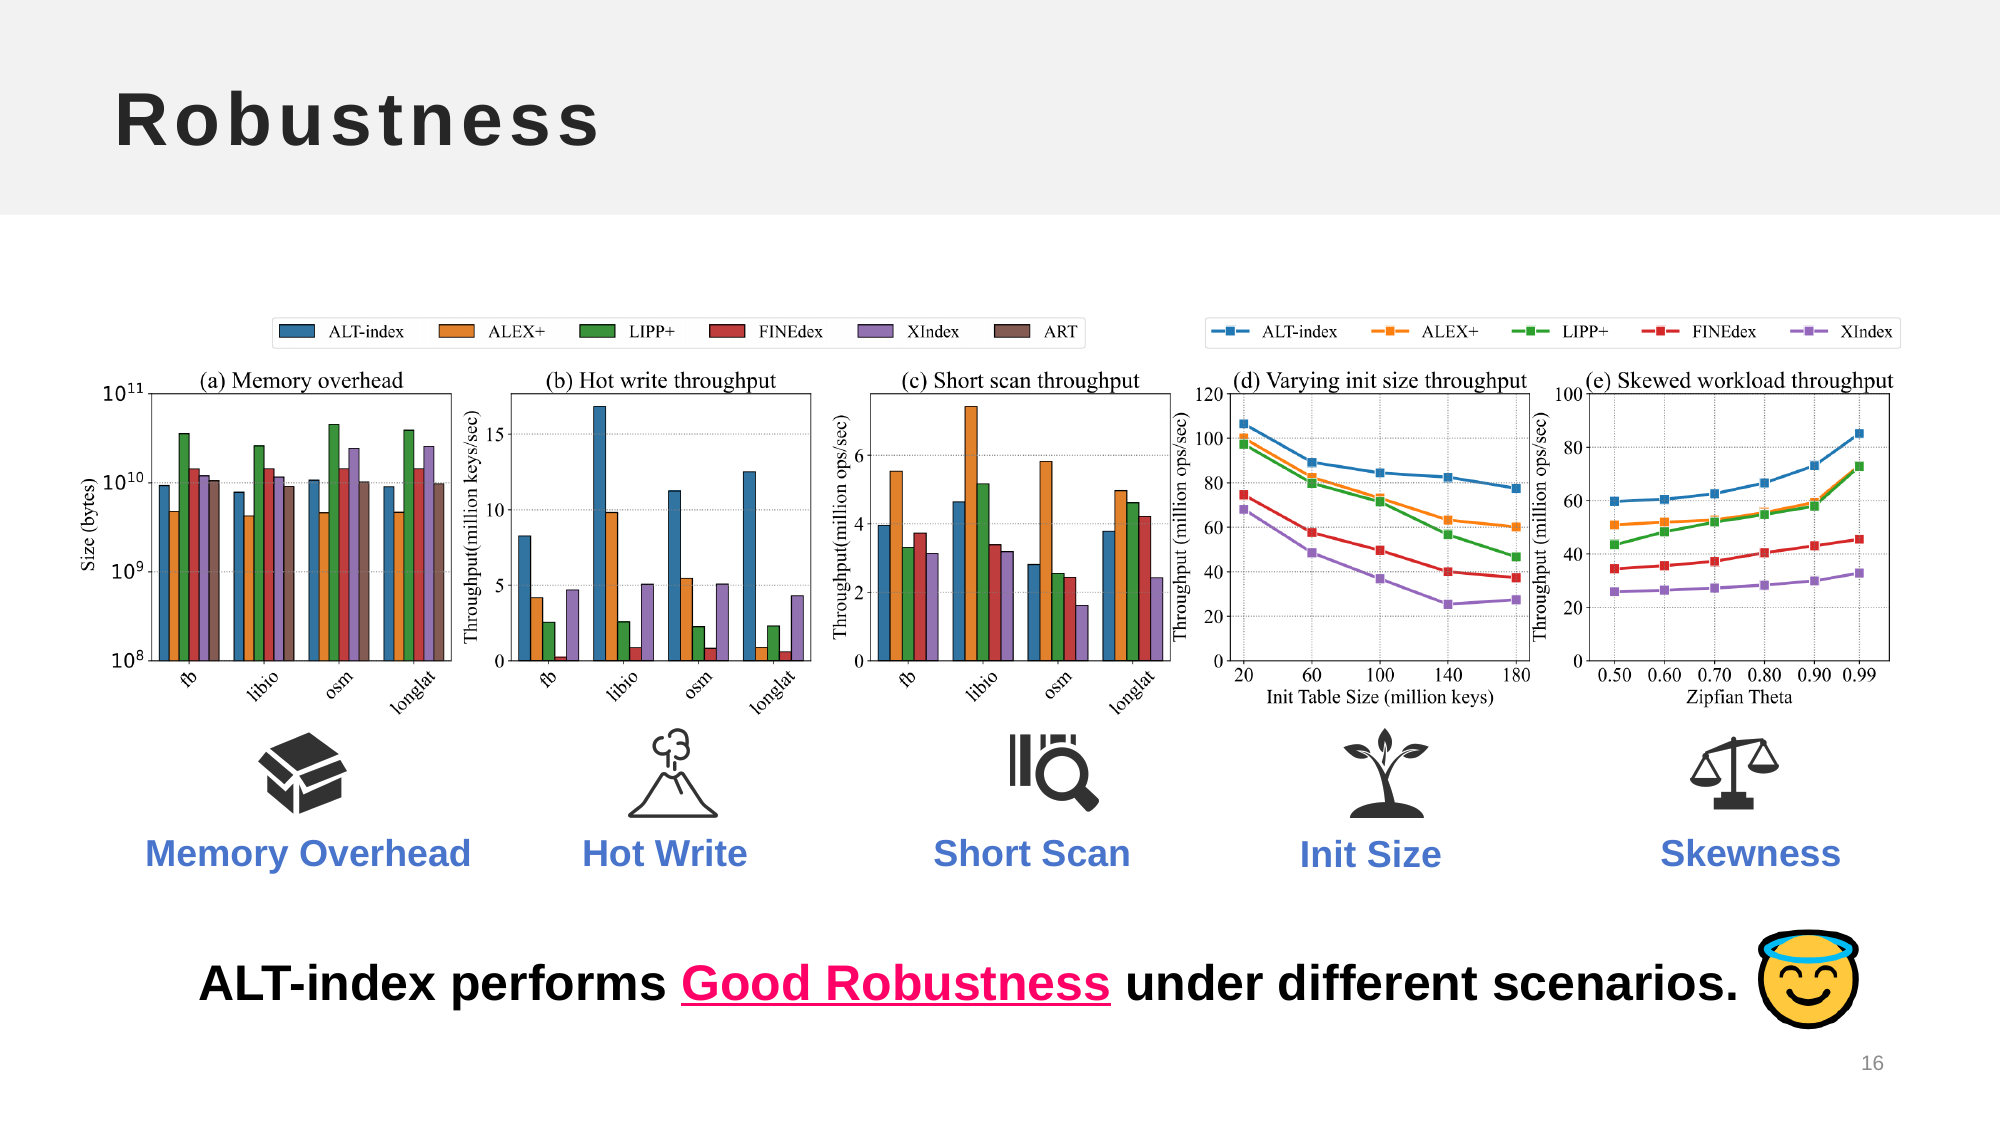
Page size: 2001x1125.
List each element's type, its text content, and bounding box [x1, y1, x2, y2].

text_box Skewness [1636, 821, 1866, 882]
picture [71, 301, 1923, 818]
title Robustness [99, 57, 1900, 174]
slide_number 16 [1456, 1035, 1900, 1088]
text_box Init Size [1271, 822, 1481, 883]
text_box Hot Write [533, 821, 807, 882]
text_box ALT-index performs Good Robustness under different scenarios. [93, 942, 1748, 1018]
text_box Memory Overhead [120, 821, 508, 882]
text_box [0, 0, 2000, 216]
text_box Short Scan [888, 821, 1187, 882]
picture [1748, 918, 1868, 1038]
